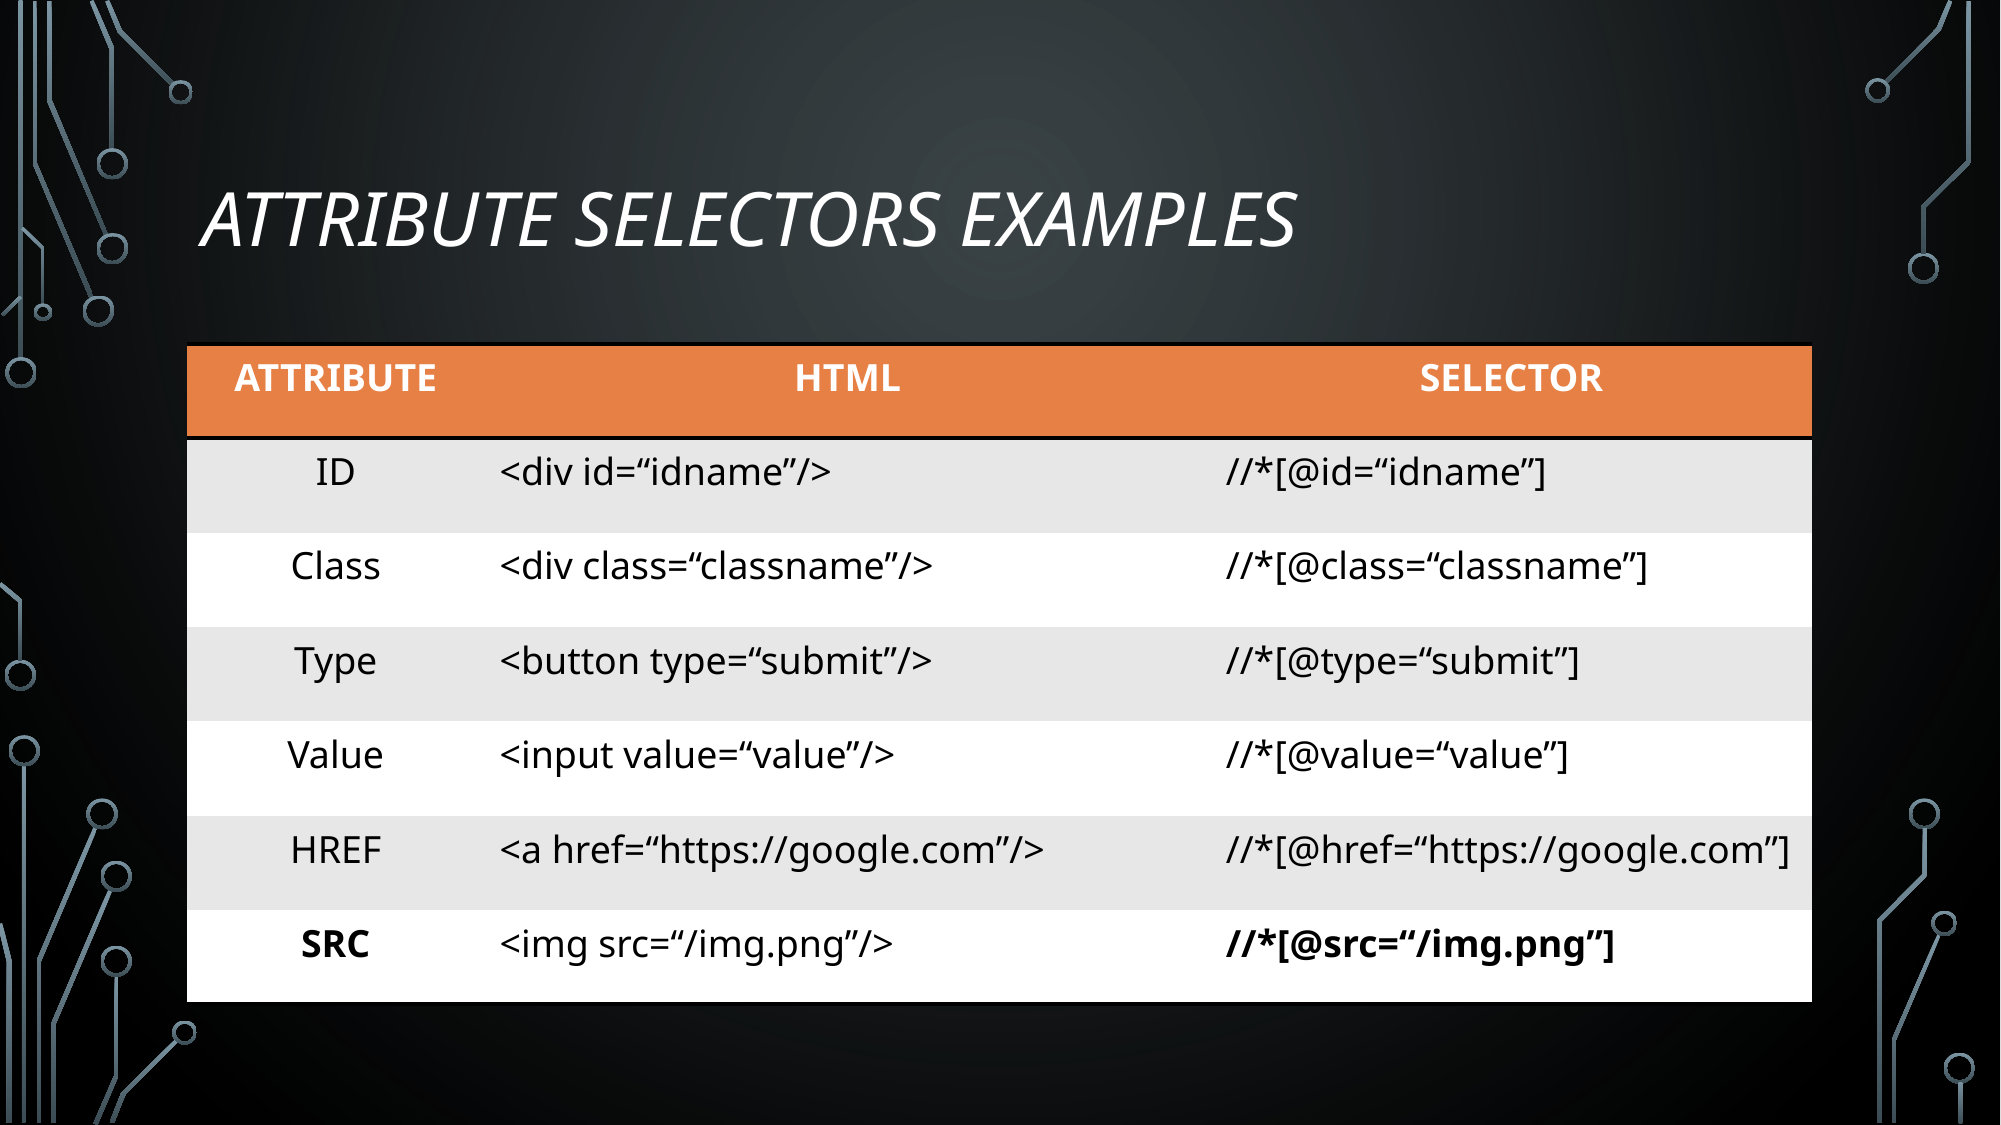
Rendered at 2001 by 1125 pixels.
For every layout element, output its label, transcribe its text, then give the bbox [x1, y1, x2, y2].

table_cell //*[@id=“idname”] [1211, 440, 1812, 533]
table_cell <button type=“submit”/> [484, 627, 1211, 721]
table_cell Class [187, 533, 484, 627]
table_cell //*[@value=“value”] [1211, 721, 1812, 816]
table_cell <div class=“classname”/> [484, 533, 1211, 627]
table_cell SRC [187, 910, 484, 1002]
table_cell <input value=“value”/> [484, 721, 1211, 816]
table_cell ID [187, 440, 484, 533]
table_cell //*[@class=“classname”] [1211, 533, 1812, 627]
table_cell <img src=“/img.png”/> [484, 910, 1211, 1002]
table_header ATTRIBUTE [187, 346, 484, 436]
table_header HTML [484, 346, 1211, 436]
table_cell HREF [187, 816, 484, 910]
title ATTRIBUTE SELECTORS EXAMPLES [187, 101, 1813, 344]
table_header SELECTOR [1211, 346, 1812, 436]
table_cell //*[@type=“submit”] [1211, 627, 1812, 721]
table_cell <a href=“https://google.com”/> [484, 816, 1211, 910]
table_cell //*[@src=“/img.png”] [1211, 910, 1812, 1002]
table_cell //*[@href=“https://google.com”] [1211, 816, 1812, 910]
table_cell <div id=“idname”/> [484, 440, 1211, 533]
table_cell Type [187, 627, 484, 721]
table_cell Value [187, 721, 484, 816]
